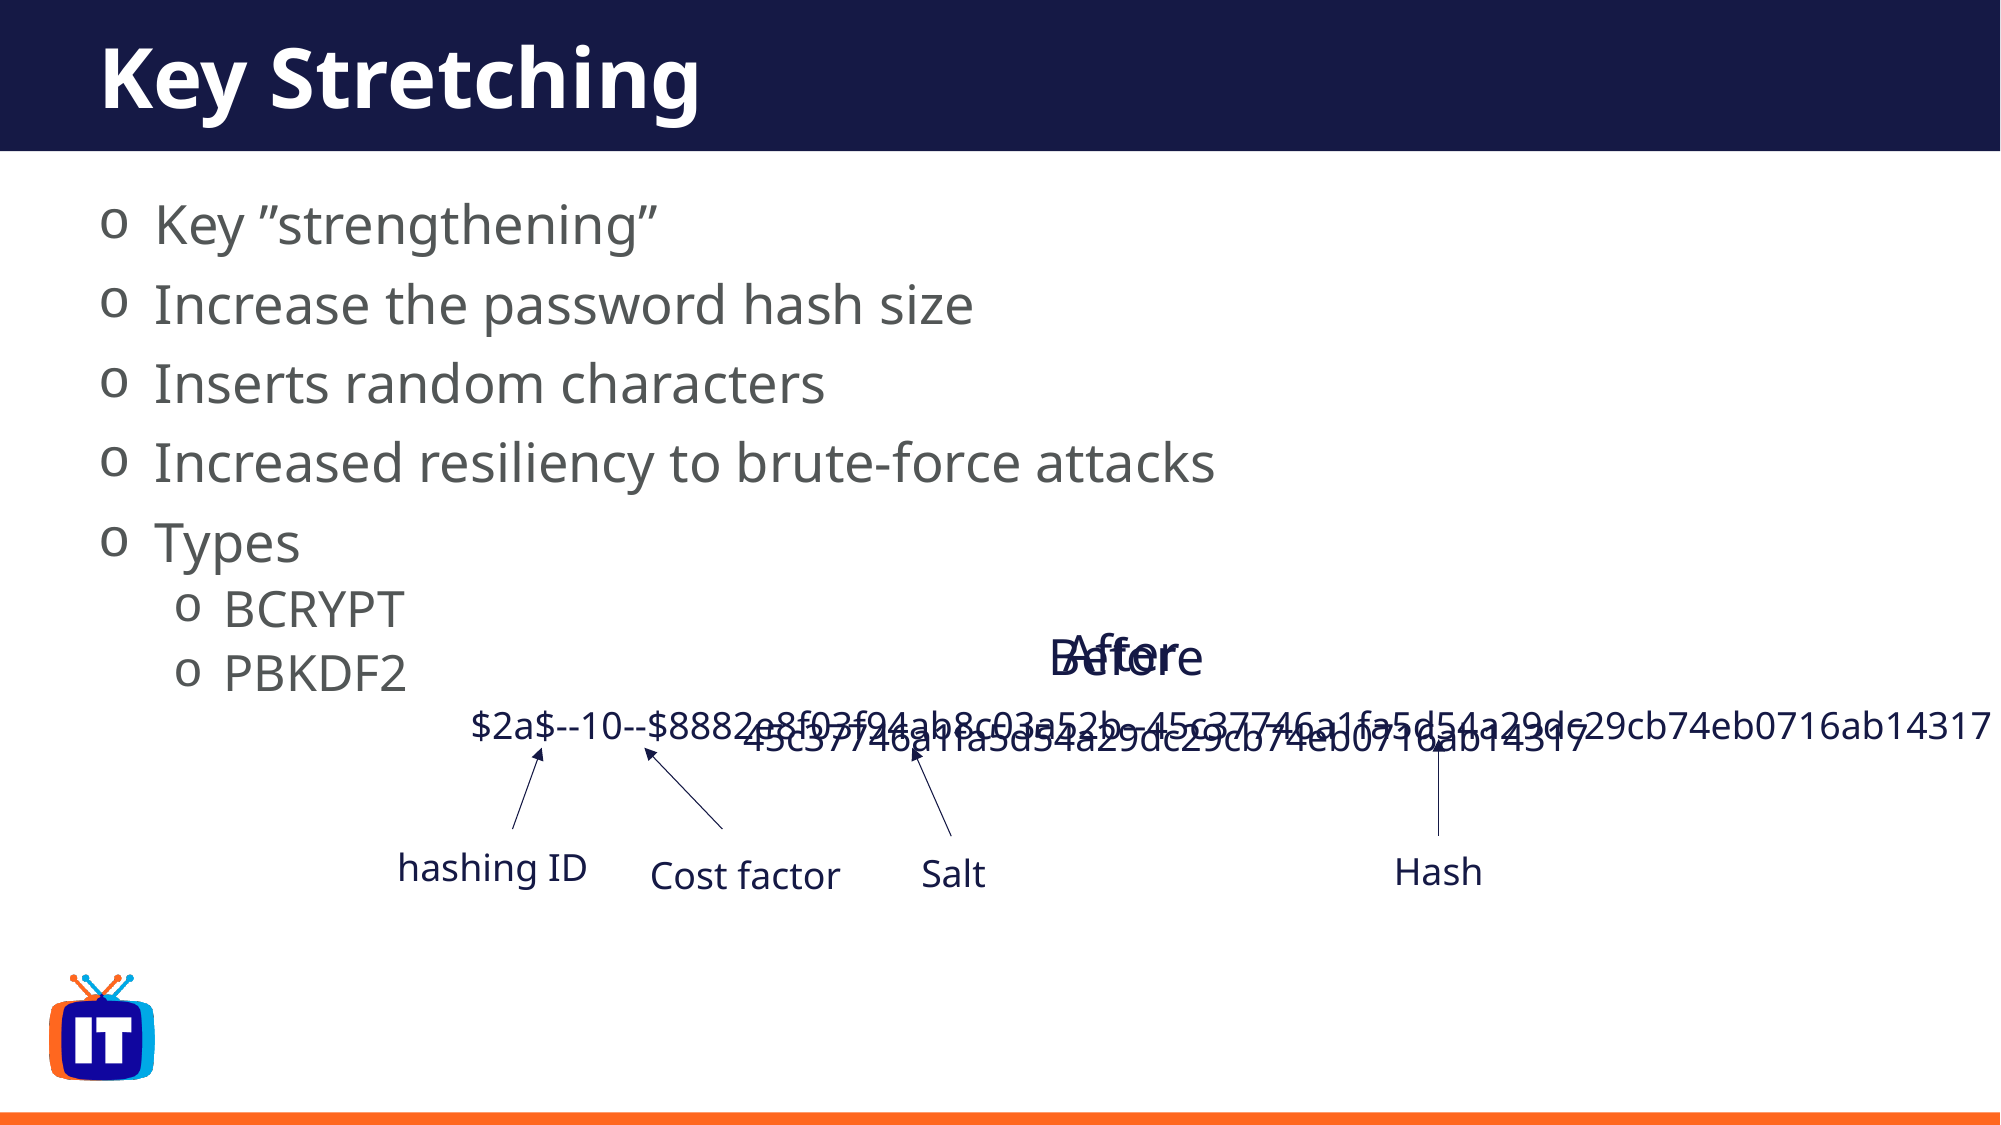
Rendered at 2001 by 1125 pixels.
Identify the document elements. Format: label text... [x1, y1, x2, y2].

text_box $2a$--10--$8882e8f03f94ab8c03a52b--45c37746a1fa5d54a29dc29cb74eb0716ab14317 [455, 694, 2000, 800]
text_box Cost factor [634, 844, 857, 905]
text_box Salt [906, 842, 1039, 903]
text_box Before [1033, 618, 1220, 693]
text_box hashing ID [382, 836, 604, 896]
picture [45, 968, 158, 1087]
list Key ”strengthening” Increase the password hash size Inserts random characters Increased resiliency to brute-force attacks Types BCRYPT PBKDF2 [83, 190, 1917, 960]
text_box After [1049, 613, 1196, 689]
text_box Hash [1378, 840, 1499, 901]
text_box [912, 747, 952, 837]
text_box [512, 747, 542, 830]
title Key Stretching [83, 0, 1917, 168]
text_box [644, 747, 723, 830]
